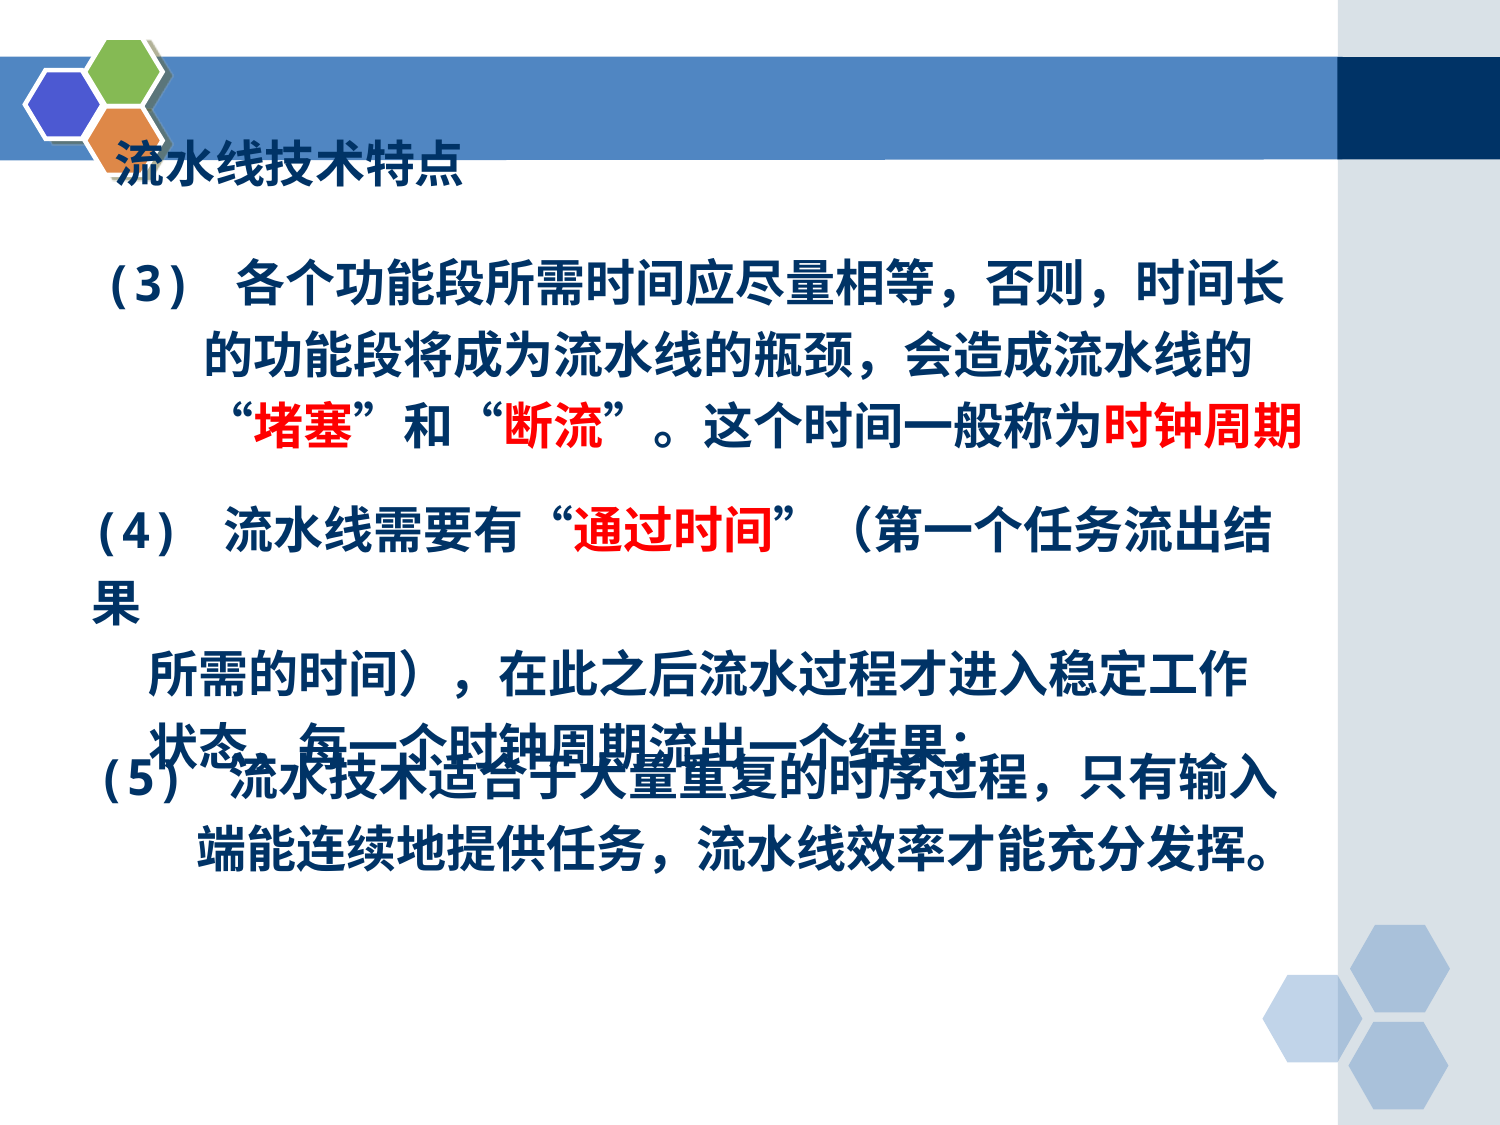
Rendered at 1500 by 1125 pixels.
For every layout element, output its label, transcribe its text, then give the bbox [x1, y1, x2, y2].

text_box 流水线技术特点 [100, 125, 576, 201]
text_box (5) 流水技术适合于大量重复的时序过程，只有输入 端能连续地提供任务，流水线效率才能充分发挥。 [82, 726, 1347, 886]
text_box (3) 各个功能段所需时间应尽量相等，否则，时间长 的功能段将成为流水线的瓶颈，会造成流水线的 “堵塞”和“断流”。这个时间一般称为时钟周期 [88, 231, 1376, 535]
text_box (4) 流水线需要有“通过时间”（第一个任务流出结果 所需的时间），在此之后流水过程才进入稳定工作 状态，每一个时钟周期流出一个结果； [76, 479, 1327, 783]
